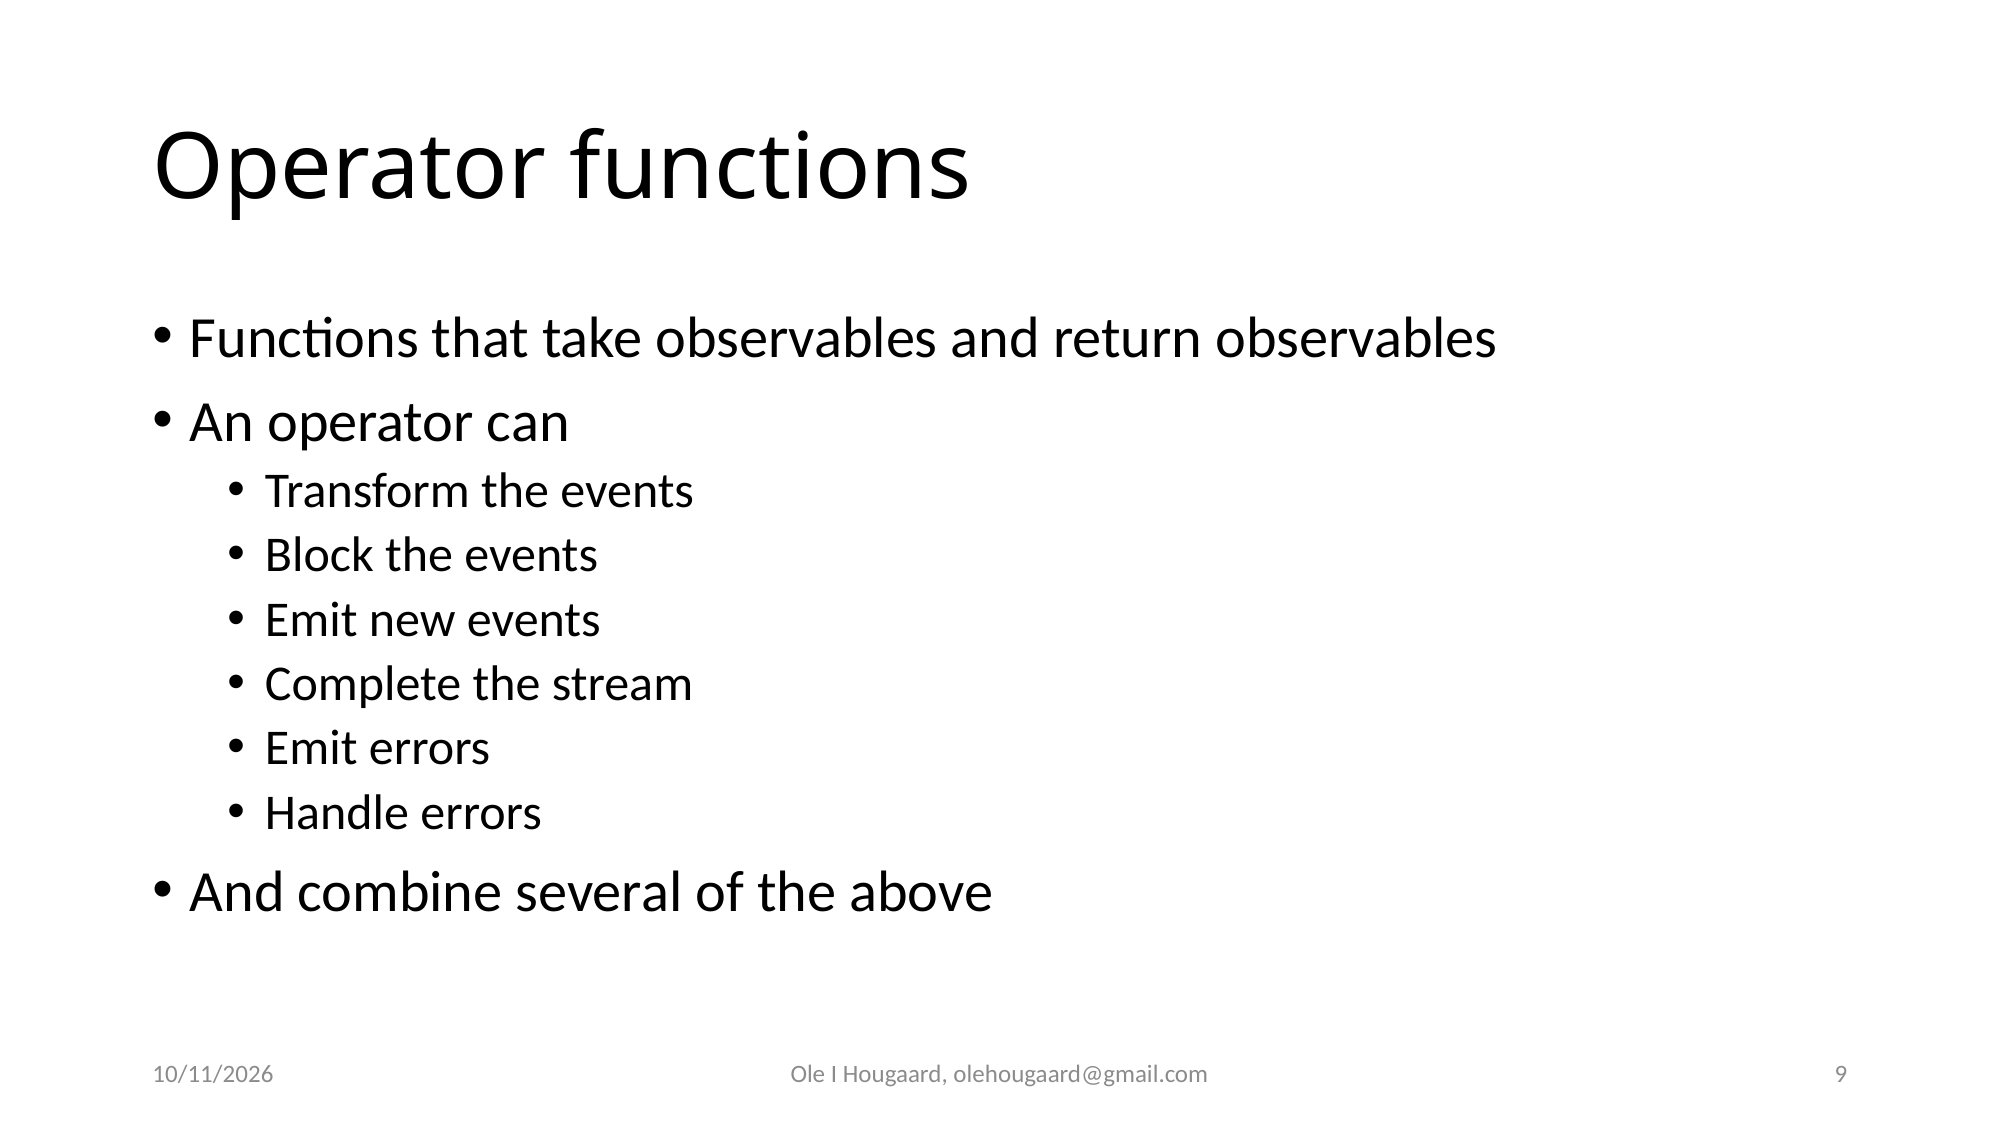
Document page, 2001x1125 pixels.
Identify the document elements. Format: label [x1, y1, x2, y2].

slide_number [1412, 1042, 1863, 1103]
slide_number [137, 1042, 588, 1103]
list [137, 299, 1863, 1014]
footer [662, 1042, 1338, 1103]
title [137, 59, 1863, 278]
